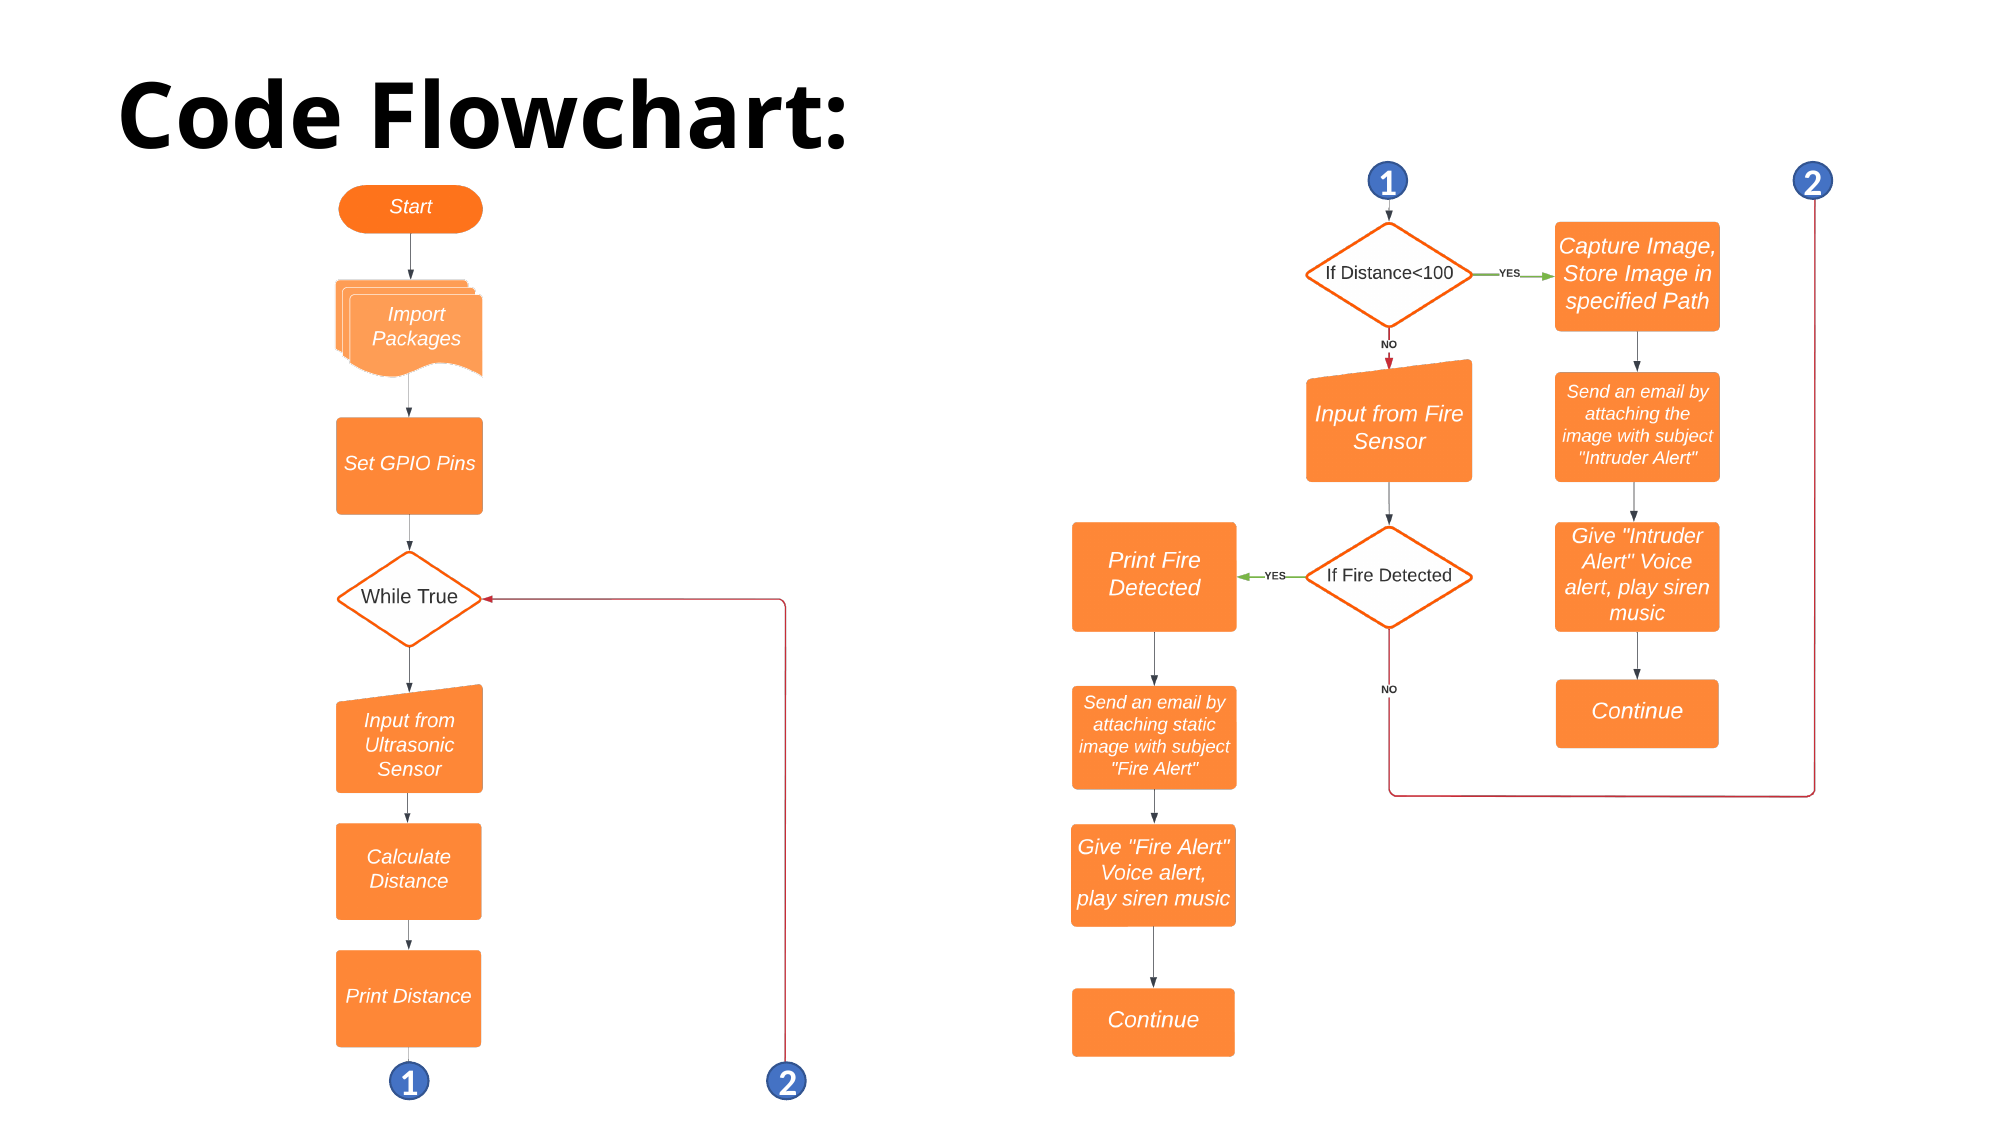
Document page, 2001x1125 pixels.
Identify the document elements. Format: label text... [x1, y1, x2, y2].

title Code Flowchart: [101, 25, 1891, 212]
picture [1051, 198, 1843, 1063]
text_box 1 [1363, 150, 1413, 198]
picture [109, 171, 810, 1063]
text_box 2 [763, 1050, 813, 1111]
text_box 1 [384, 1063, 434, 1111]
text_box 2 [1788, 150, 1838, 198]
